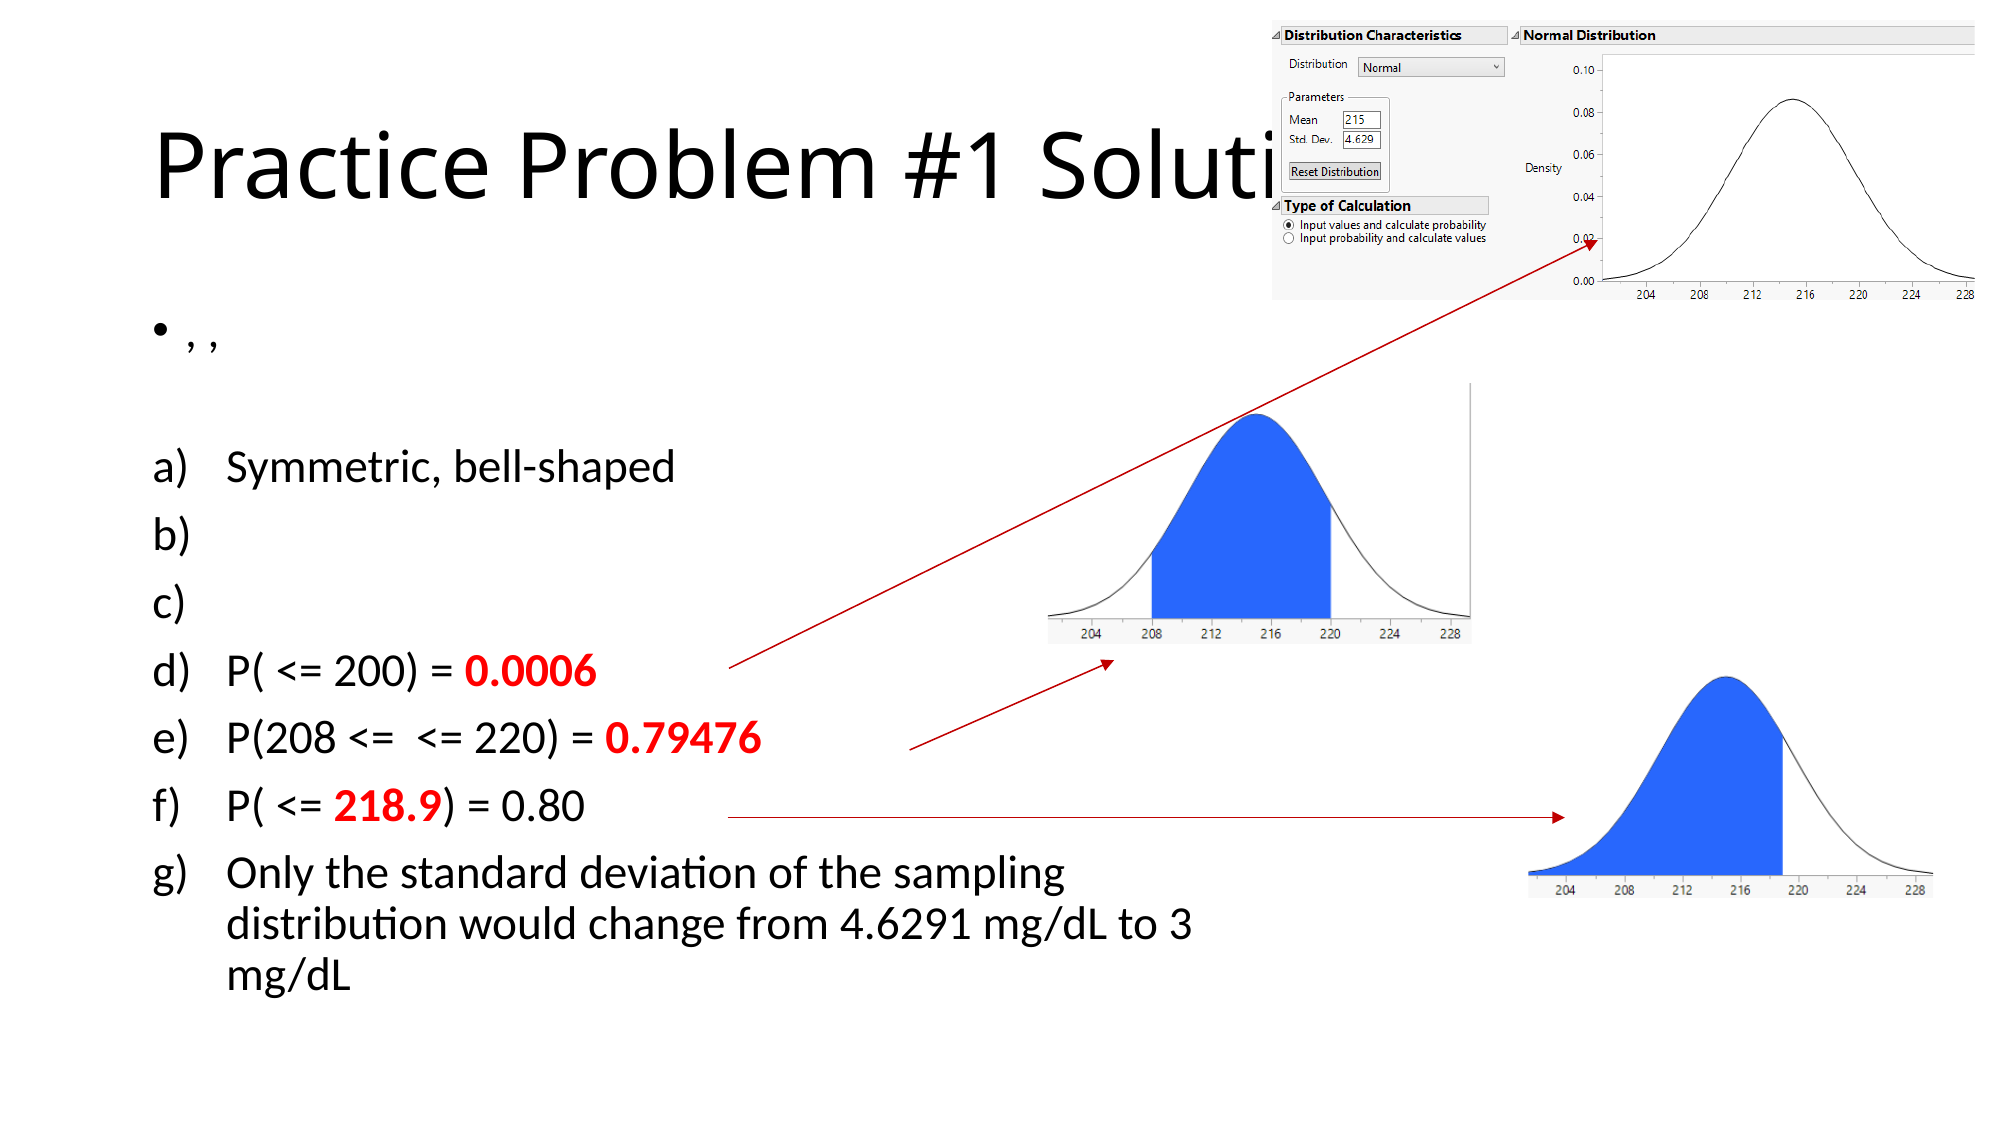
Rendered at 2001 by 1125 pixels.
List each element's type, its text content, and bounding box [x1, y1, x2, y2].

picture [1270, 7, 1975, 300]
title Practice Problem #1 Solution [137, 59, 1270, 278]
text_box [909, 660, 1114, 750]
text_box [729, 240, 1598, 669]
picture [1528, 643, 1934, 898]
